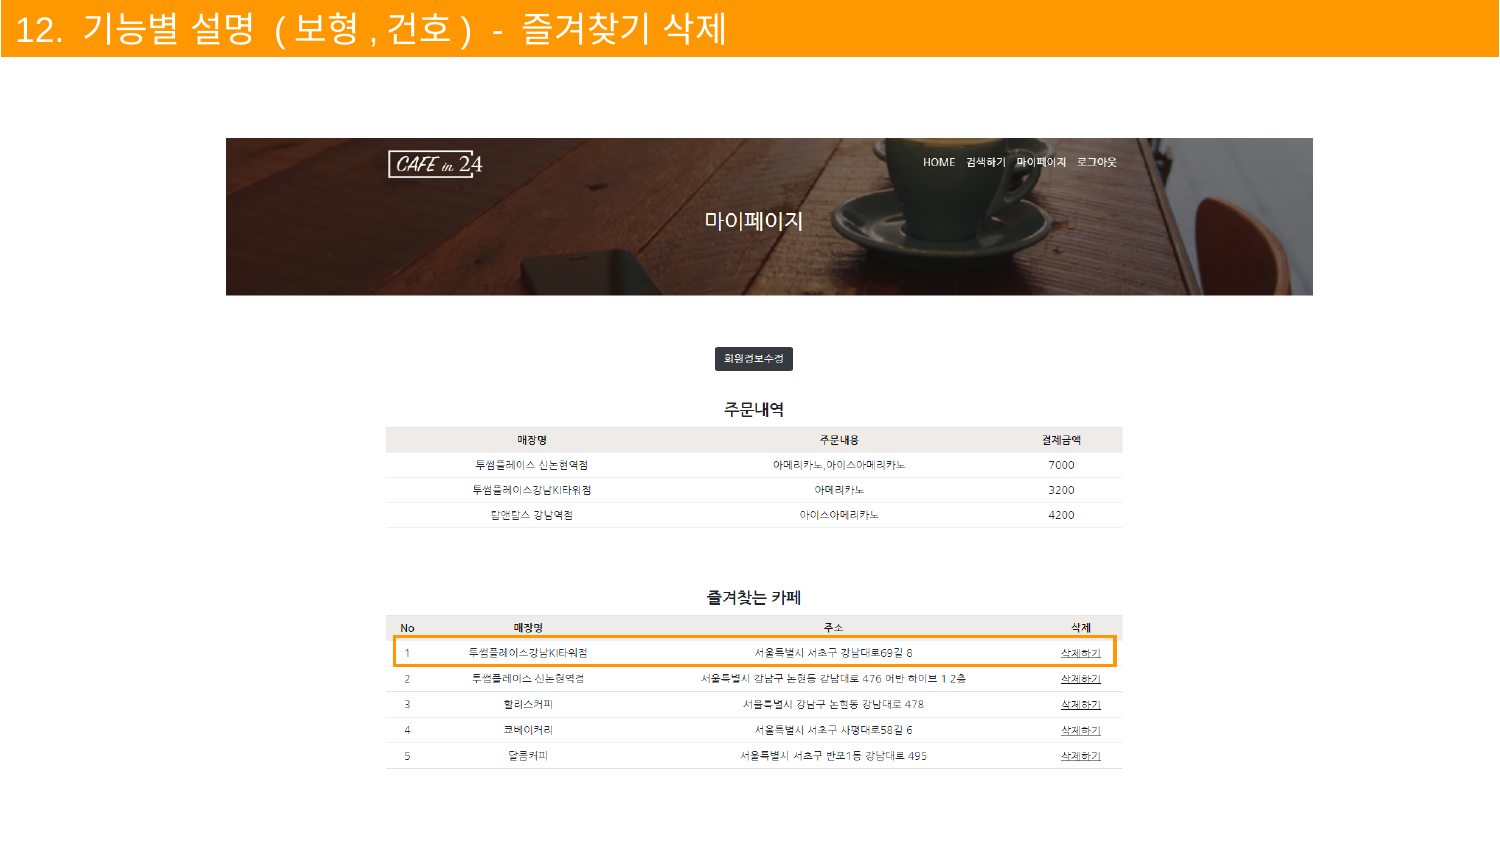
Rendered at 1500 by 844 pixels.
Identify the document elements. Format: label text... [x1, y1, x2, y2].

text_box 12. 기능별 설명 (보형,건호) - 즐겨찾기 삭제 [0, 0, 1500, 58]
picture [226, 137, 1313, 770]
